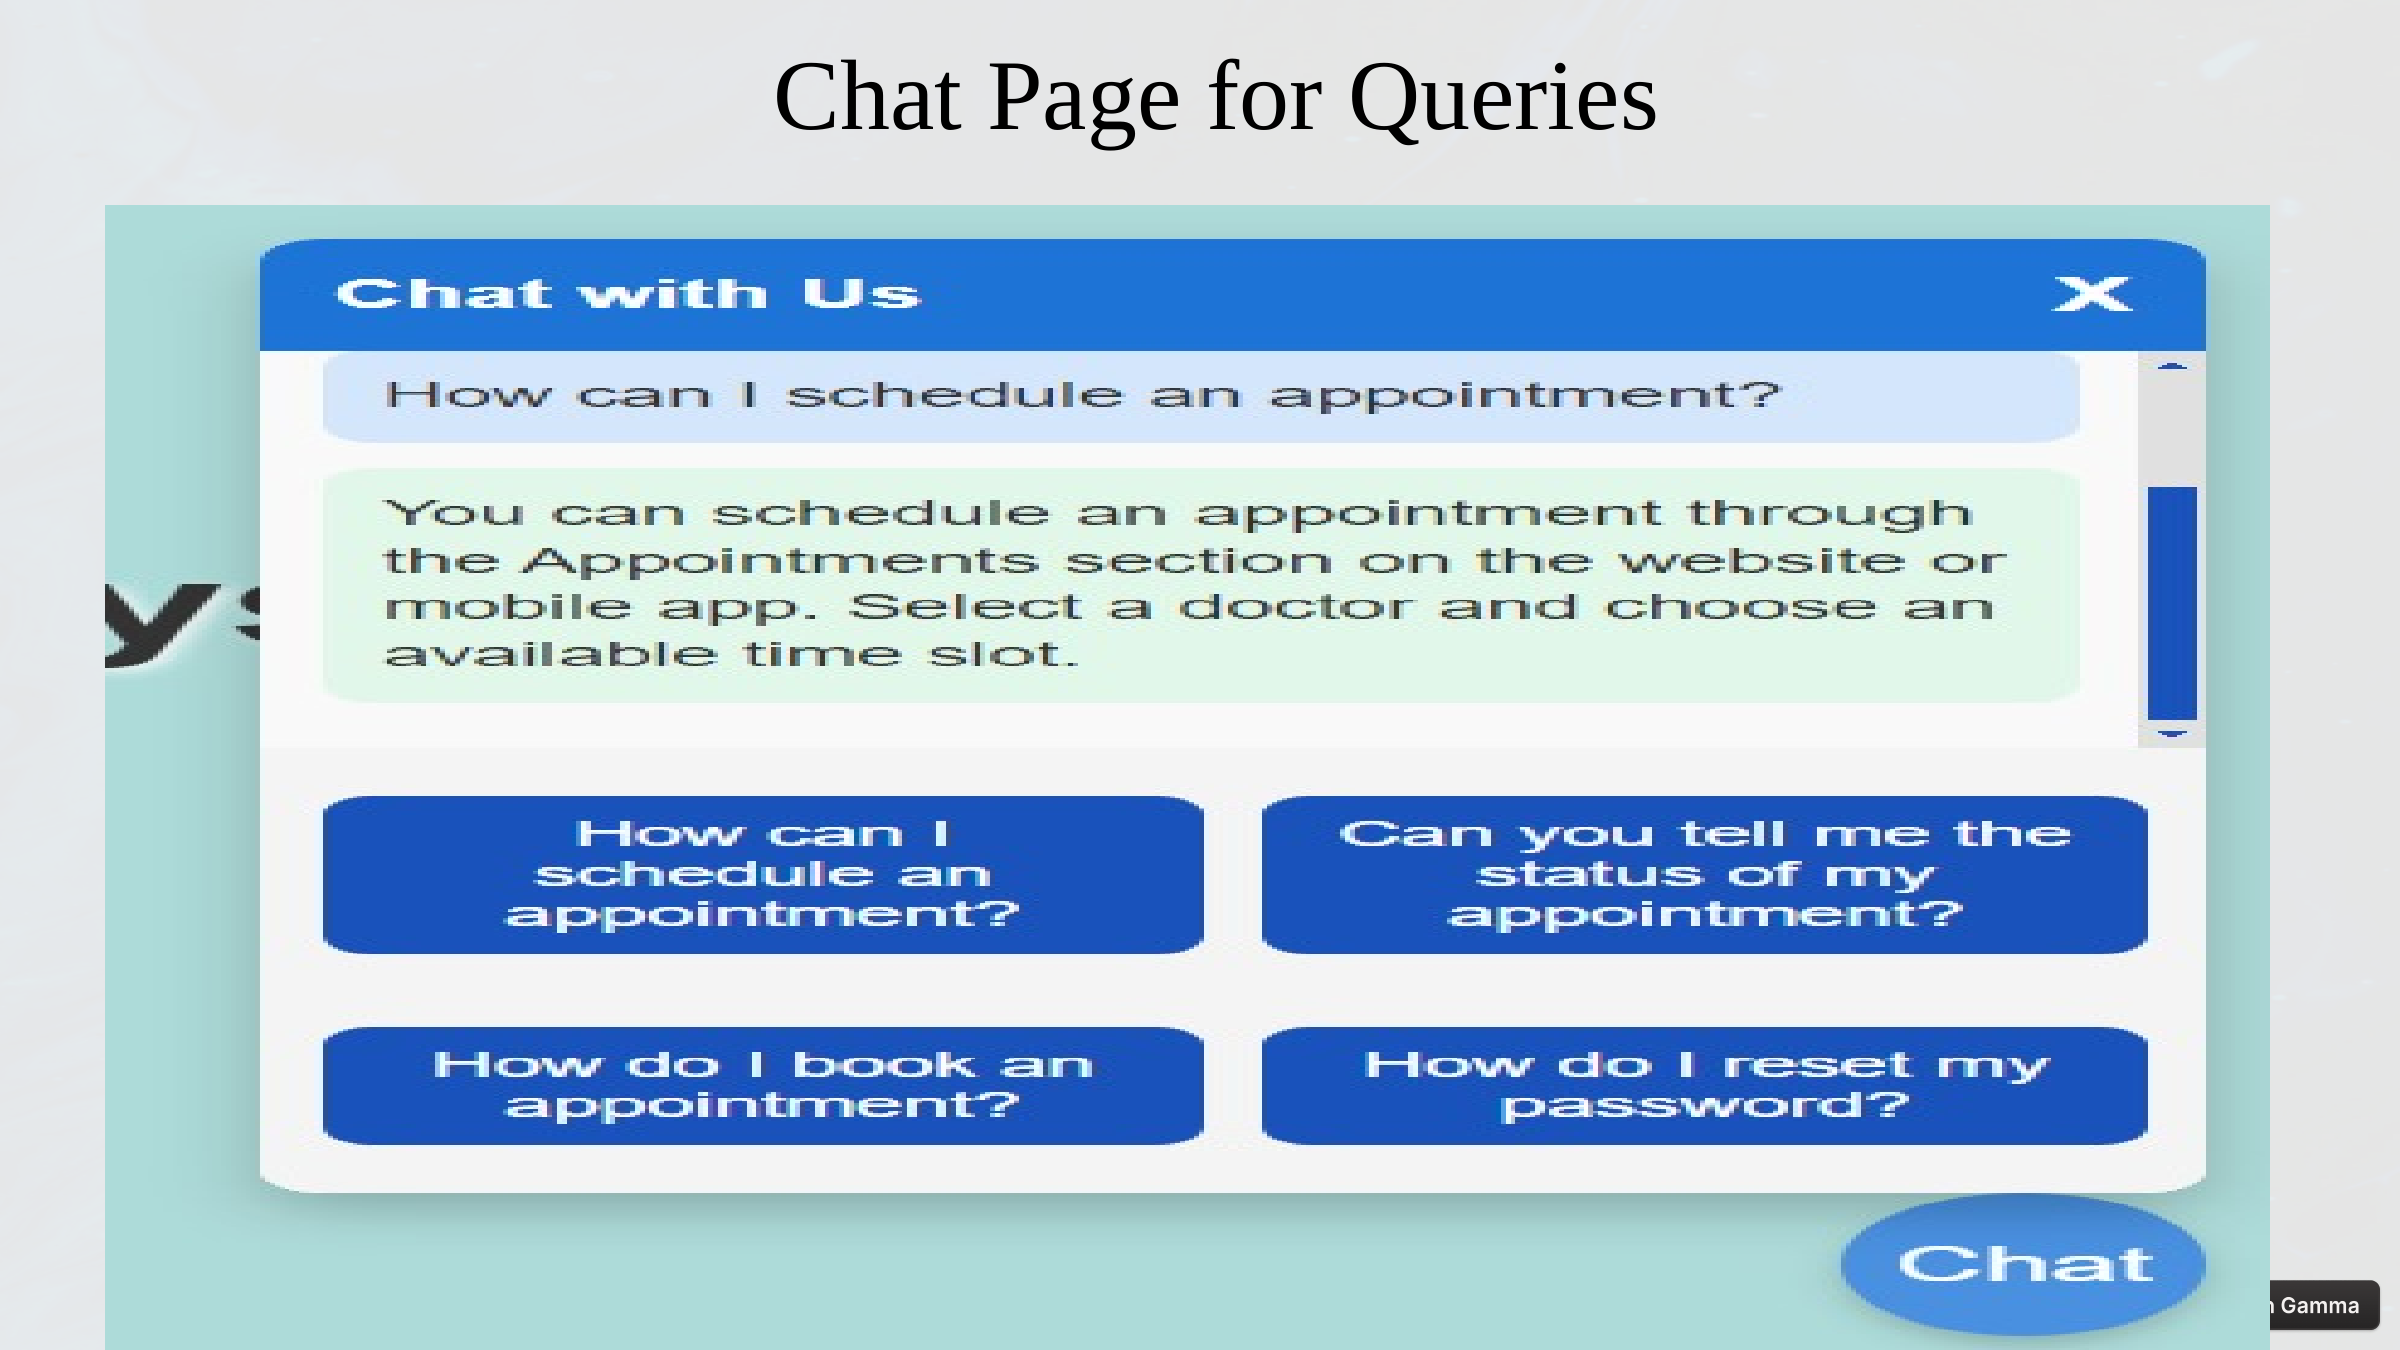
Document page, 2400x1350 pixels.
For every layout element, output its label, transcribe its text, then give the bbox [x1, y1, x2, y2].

picture [105, 205, 2389, 1350]
text_box Chat Page for Queries [736, 22, 1698, 157]
